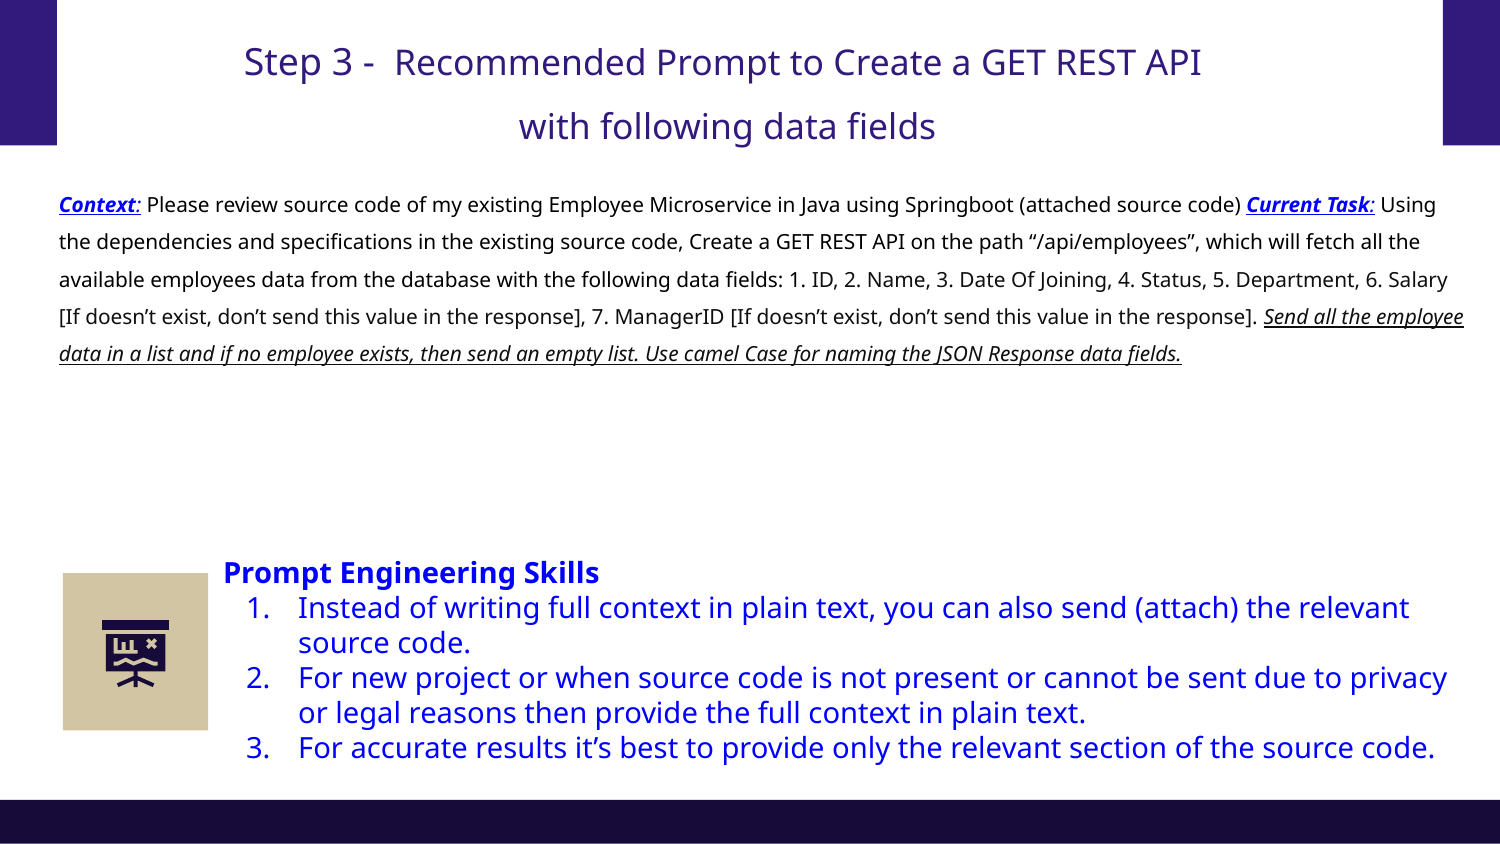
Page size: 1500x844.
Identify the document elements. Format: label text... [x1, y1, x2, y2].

list Context: Please review source code of my existing Employee Microservice in Java using Springboot (attached source code) Current Task: Using the dependencies and specifications in the existing source code, Create a GET REST API on the path “/api/employees”, which will fetch all the available employees data from the database with the following data fields: 1. ID, 2. Name, 3. Date Of Joining, 4. Status, 5. Department, 6. Salary [If doesn’t exist, don’t send this value in the response], 7. ManagerID [If doesn’t exist, don’t send this value in the response]. Send all the employee data in a list and if no employee exists, then send an empty list. Use camel Case for naming the JSON Response data fields. [43, 163, 1488, 402]
text_box Prompt Engineering Skills Instead of writing full context in plain text, you can also send (attach) the relevant source code. For new project or when source code is not present or cannot be sent due to privacy or legal reasons then provide the full context in plain text. For accurate results it’s best to provide only the relevant section of the source code. [208, 614, 1494, 780]
text_box [62, 573, 209, 731]
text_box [101, 619, 170, 687]
title Step 3 - Recommended Prompt to Create a GET REST API with following data fields [20, 0, 1436, 129]
